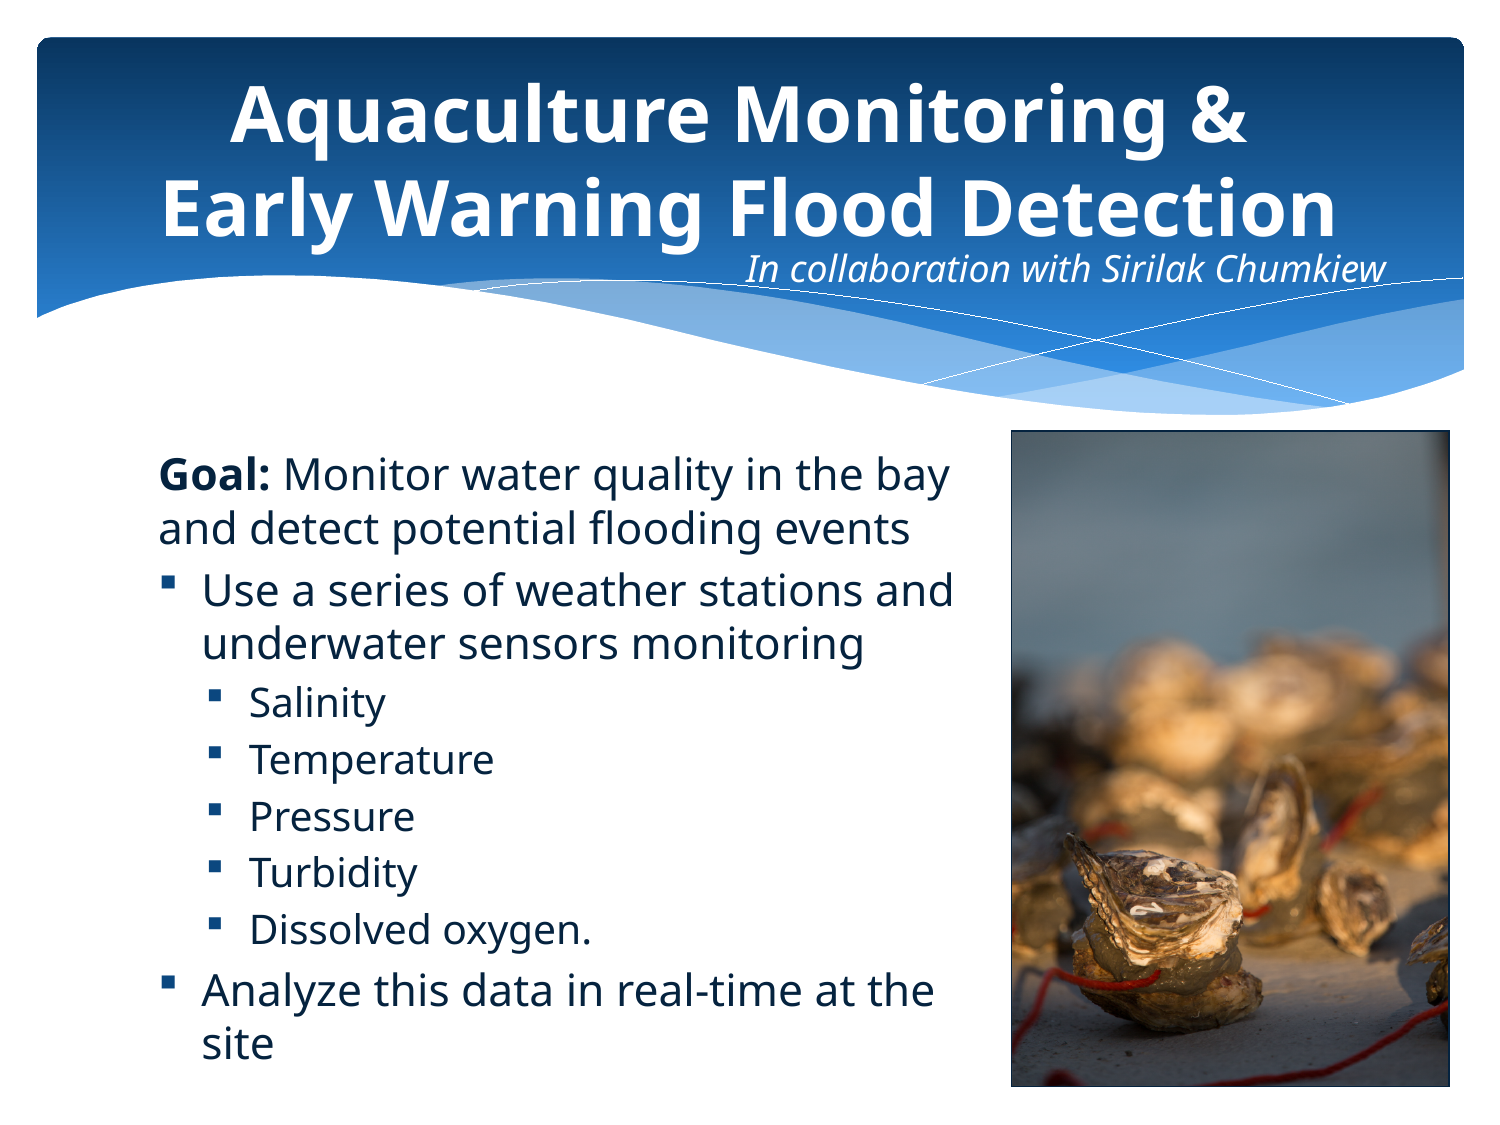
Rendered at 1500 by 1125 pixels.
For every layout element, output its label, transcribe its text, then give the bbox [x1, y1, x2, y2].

title Aquaculture Monitoring & Early Warning Flood Detection [75, 55, 1425, 261]
text_box In collaboration with Sirilak Chumkiew [731, 237, 1402, 298]
picture [1012, 431, 1449, 1087]
list Goal: Monitor water quality in the bay and detect potential flooding events Use a series of weather stations and underwater sensors monitoring Salinity Temperature Pressure Turbidity Dissolved oxygen. Analyze this data in real-time at the site [143, 438, 975, 1086]
